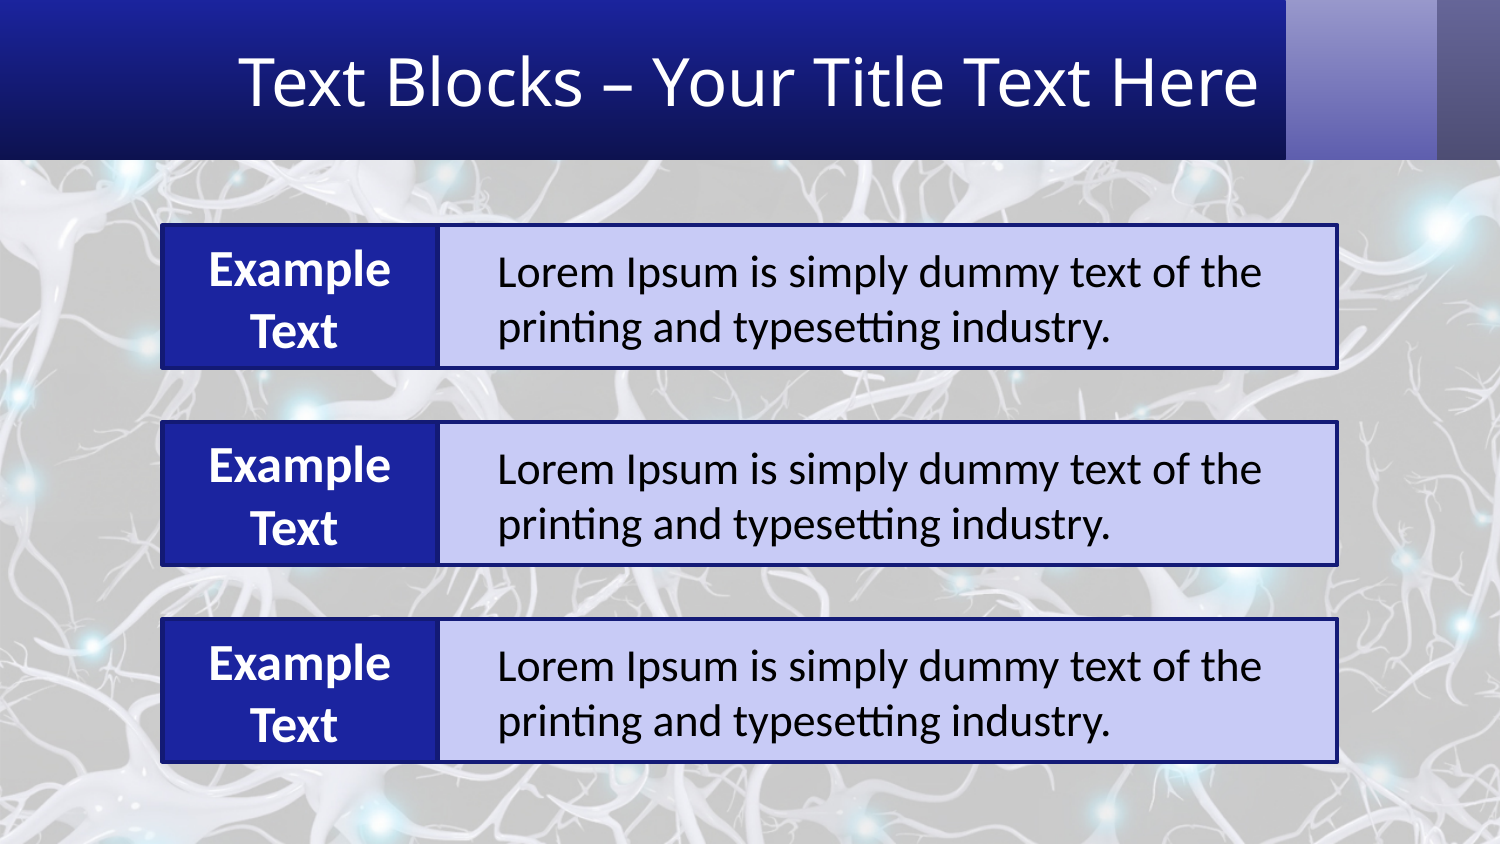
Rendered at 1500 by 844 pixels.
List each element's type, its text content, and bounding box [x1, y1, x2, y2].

text_box Example Text [160, 223, 440, 370]
text_box Lorem Ipsum is simply dummy text of the printing and typesetting industry. [440, 617, 1339, 764]
picture [0, 159, 1500, 844]
text_box Lorem Ipsum is simply dummy text of the printing and typesetting industry. [440, 223, 1339, 370]
title Text Blocks – Your Title Text Here [75, 9, 1425, 150]
text_box Example Text [160, 617, 440, 764]
text_box Example Text [160, 420, 440, 567]
text_box Lorem Ipsum is simply dummy text of the printing and typesetting industry. [440, 420, 1339, 567]
